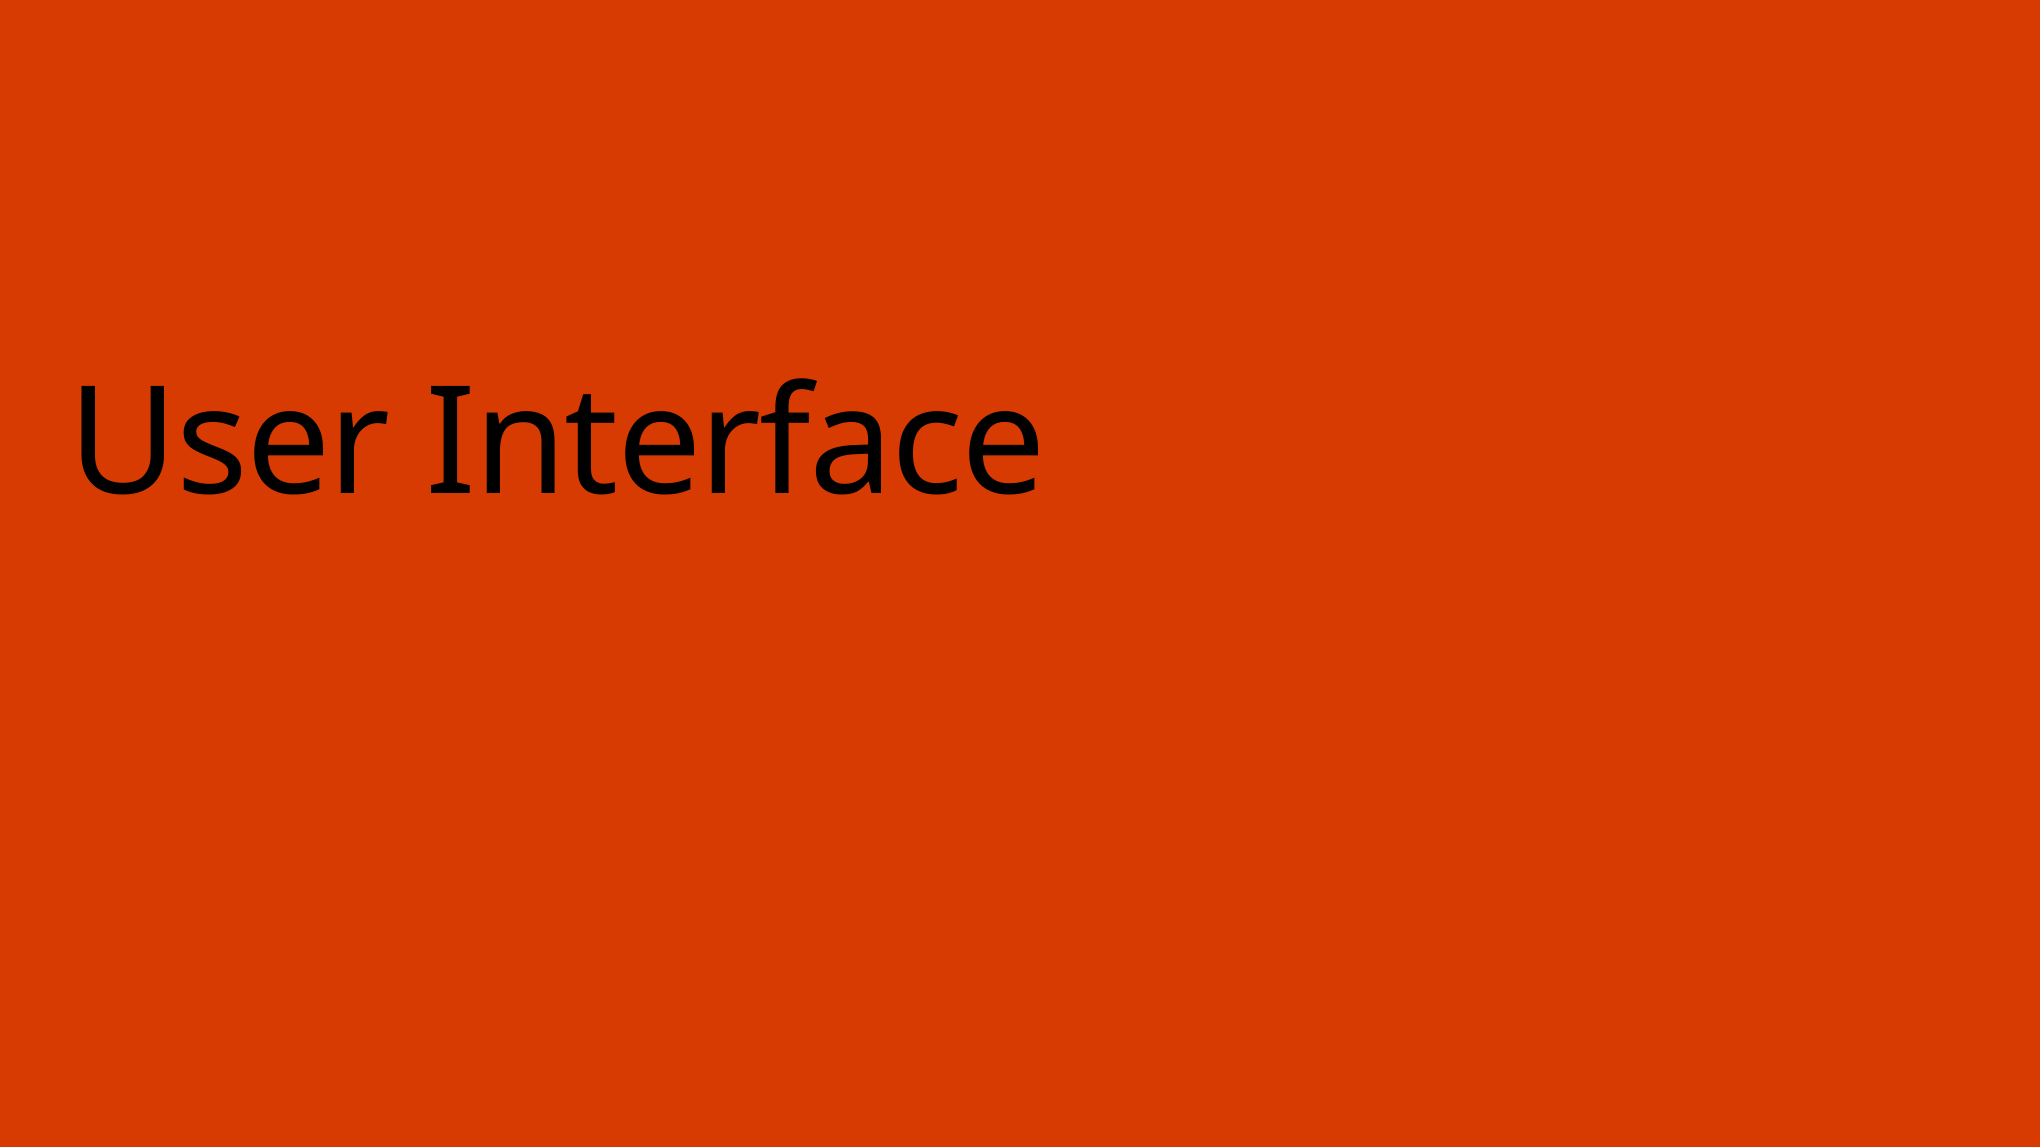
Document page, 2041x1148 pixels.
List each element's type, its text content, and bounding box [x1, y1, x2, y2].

title User Interface [45, 348, 1996, 543]
